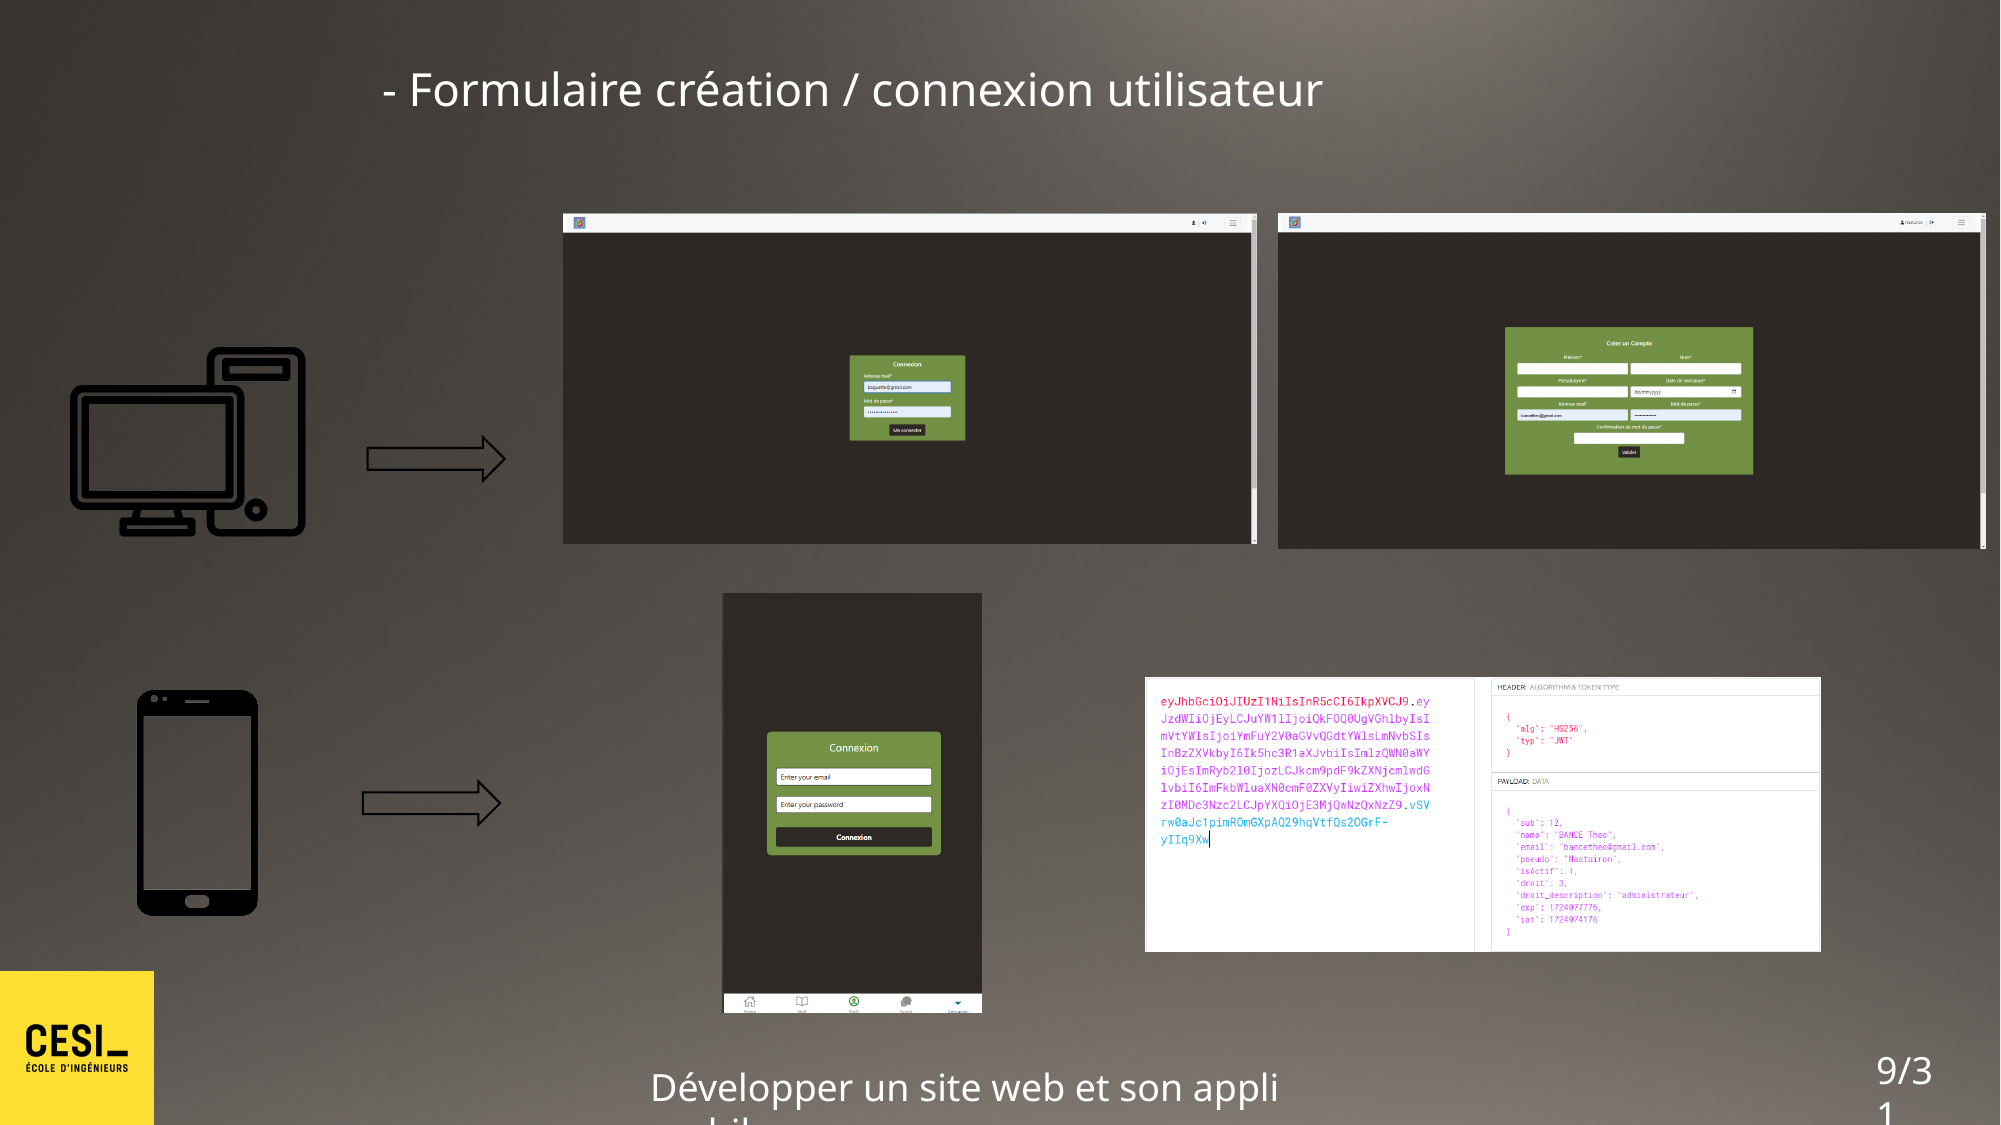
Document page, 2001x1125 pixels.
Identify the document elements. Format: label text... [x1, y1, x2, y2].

picture [0, 0, 2001, 1125]
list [0, 971, 154, 1125]
text_box 9/31 [1861, 1039, 1959, 1125]
title - Formulaire création / connexion utilisateur [367, 59, 1633, 229]
text_box Développer un site web et son appli mobile [635, 1056, 1329, 1125]
text_box [366, 434, 507, 484]
text_box [361, 778, 502, 828]
